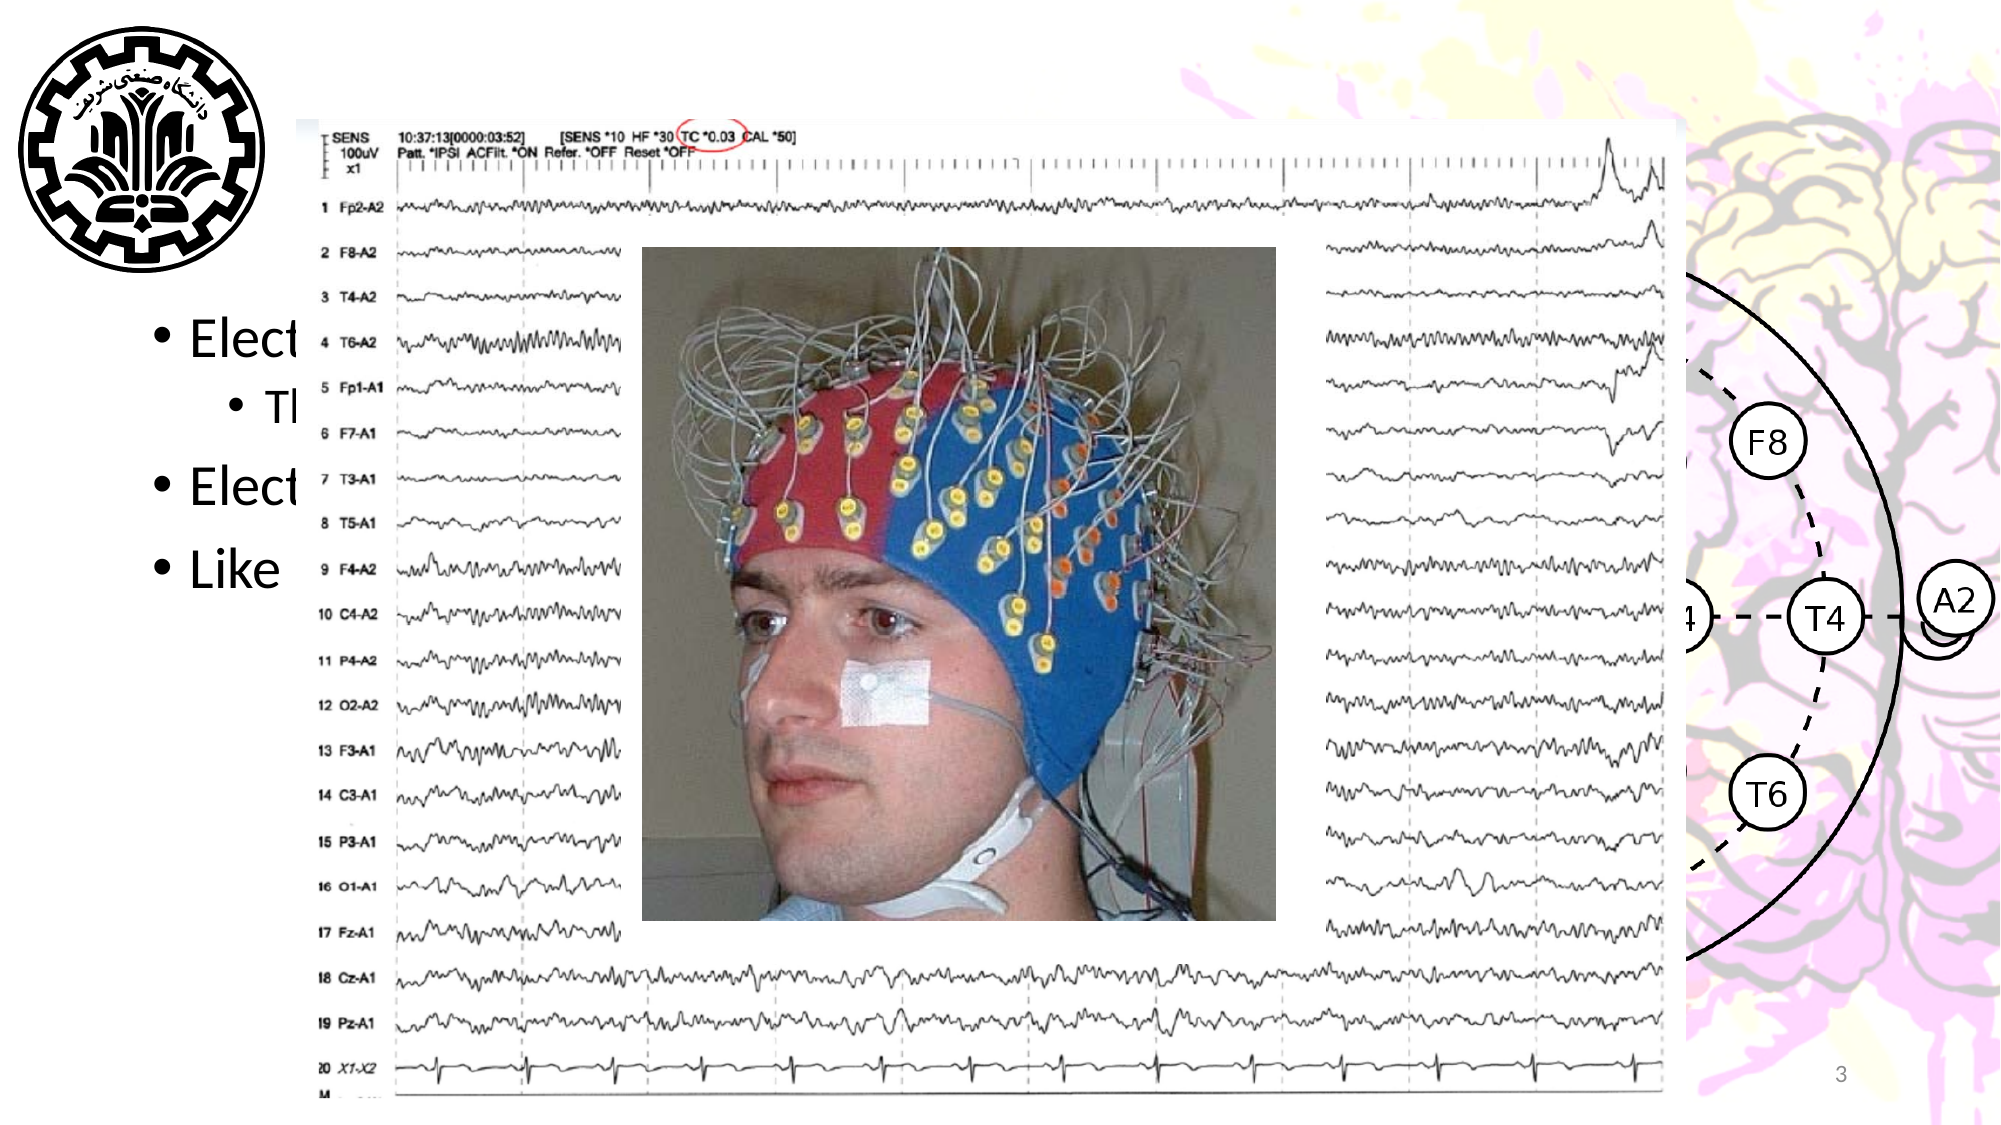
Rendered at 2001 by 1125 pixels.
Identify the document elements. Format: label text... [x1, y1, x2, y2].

title What is a Multi-Channel EEG Signal? [1] [265, 102, 1847, 197]
list Electrode placement systems. The 10-20 System of Electrode Placement Electroencephalogram Time Series and Channels. Like Noise! [137, 299, 213, 1014]
picture [0, 0, 2001, 1125]
slide_number 3 [1769, 1042, 1863, 1103]
